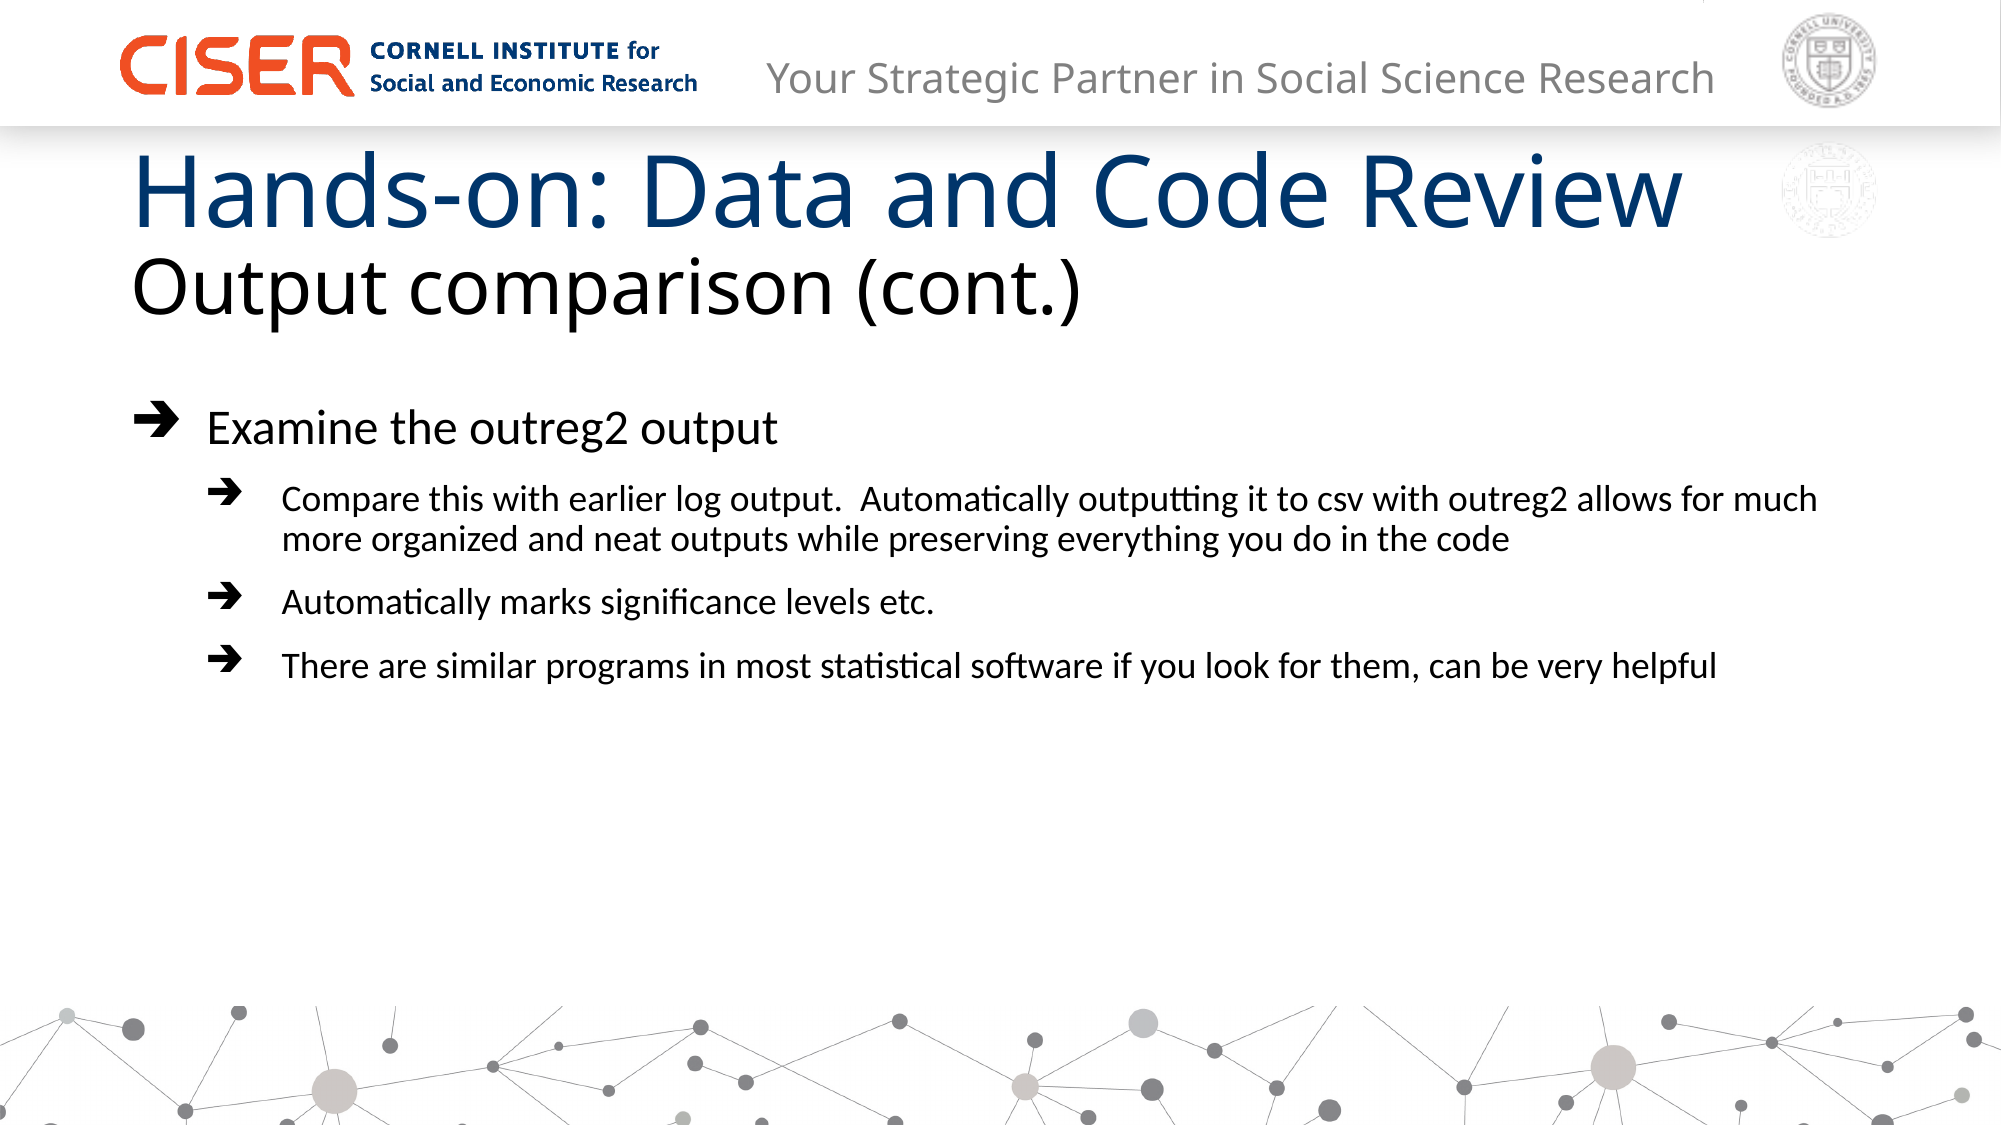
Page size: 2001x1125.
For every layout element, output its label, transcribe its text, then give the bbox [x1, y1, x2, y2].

text_box Data readme [0, 1006, 2001, 1125]
text_box Hands-on: Data and Code Review Output comparison (cont.) [115, 133, 1869, 351]
picture [53, 0, 763, 170]
list Examine the outreg2 output Compare this with earlier log output. Automatically outputting it to csv with outreg2 allows for much more organized and neat outputs while preserving everything you do in the code Automatically marks significance levels etc. There are similar programs in most statistical software if you look for them, can be very helpful [115, 394, 1872, 1055]
